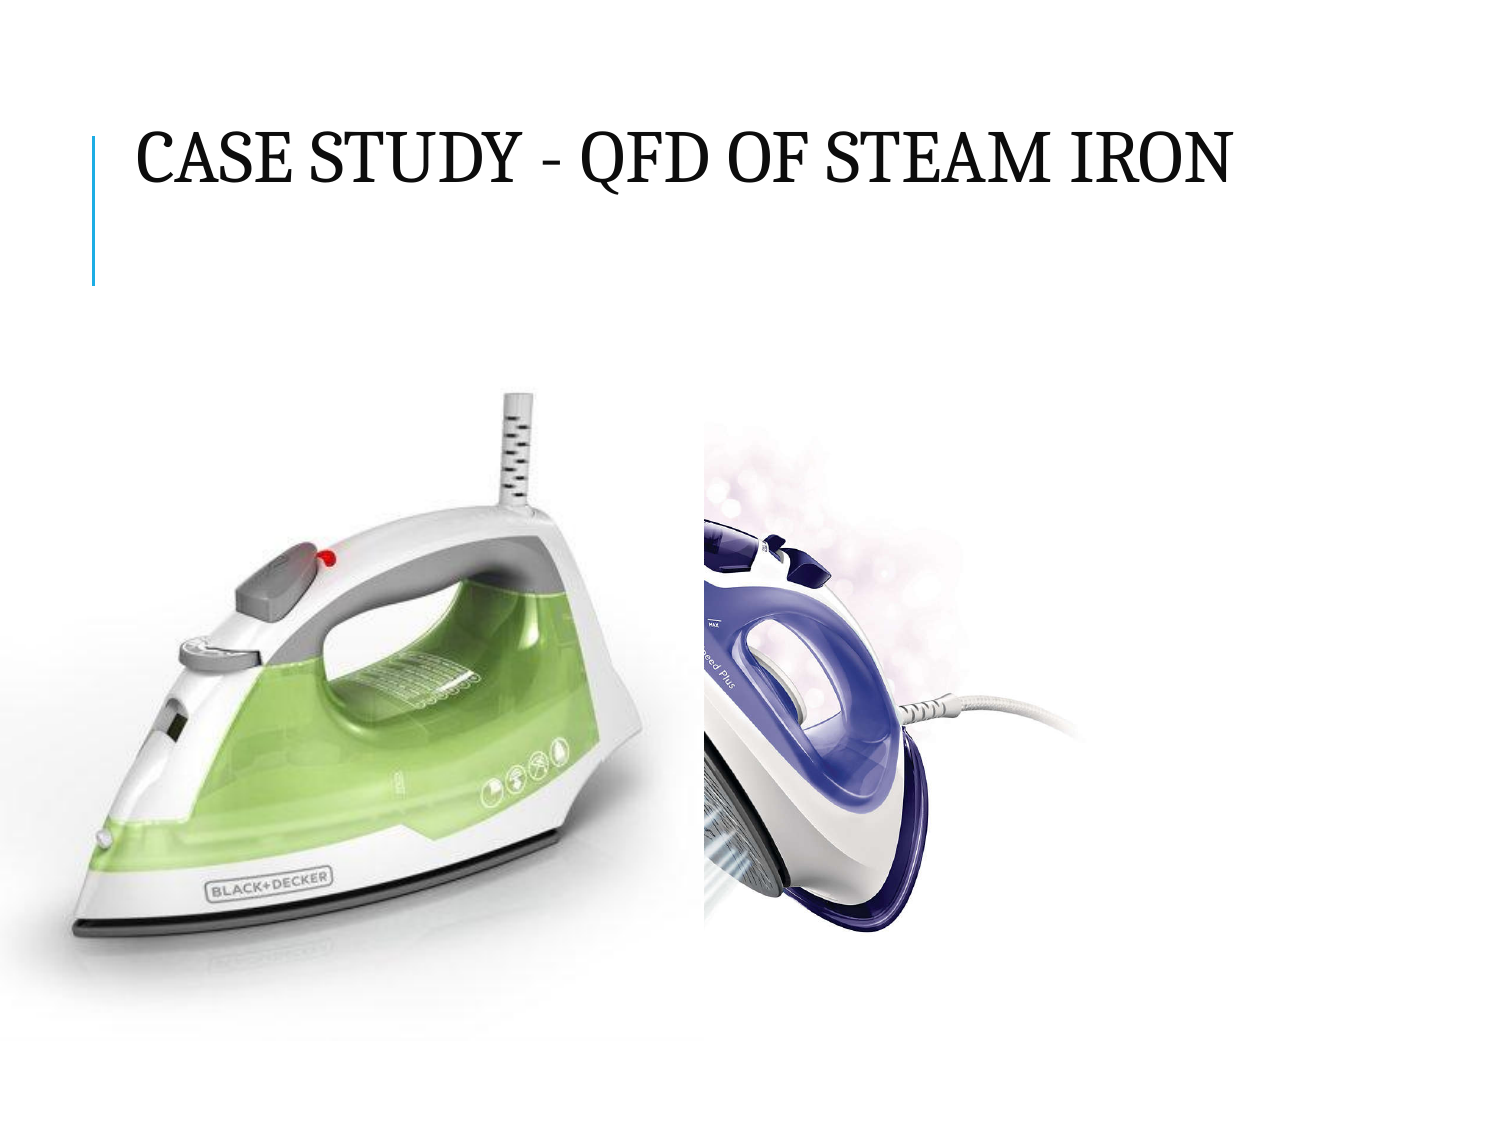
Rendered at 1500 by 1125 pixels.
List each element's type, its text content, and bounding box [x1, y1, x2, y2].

picture [0, 337, 704, 1041]
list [707, 374, 1093, 1036]
title CASE STUDY - QFD OF STEAM IRON [121, 37, 1495, 284]
